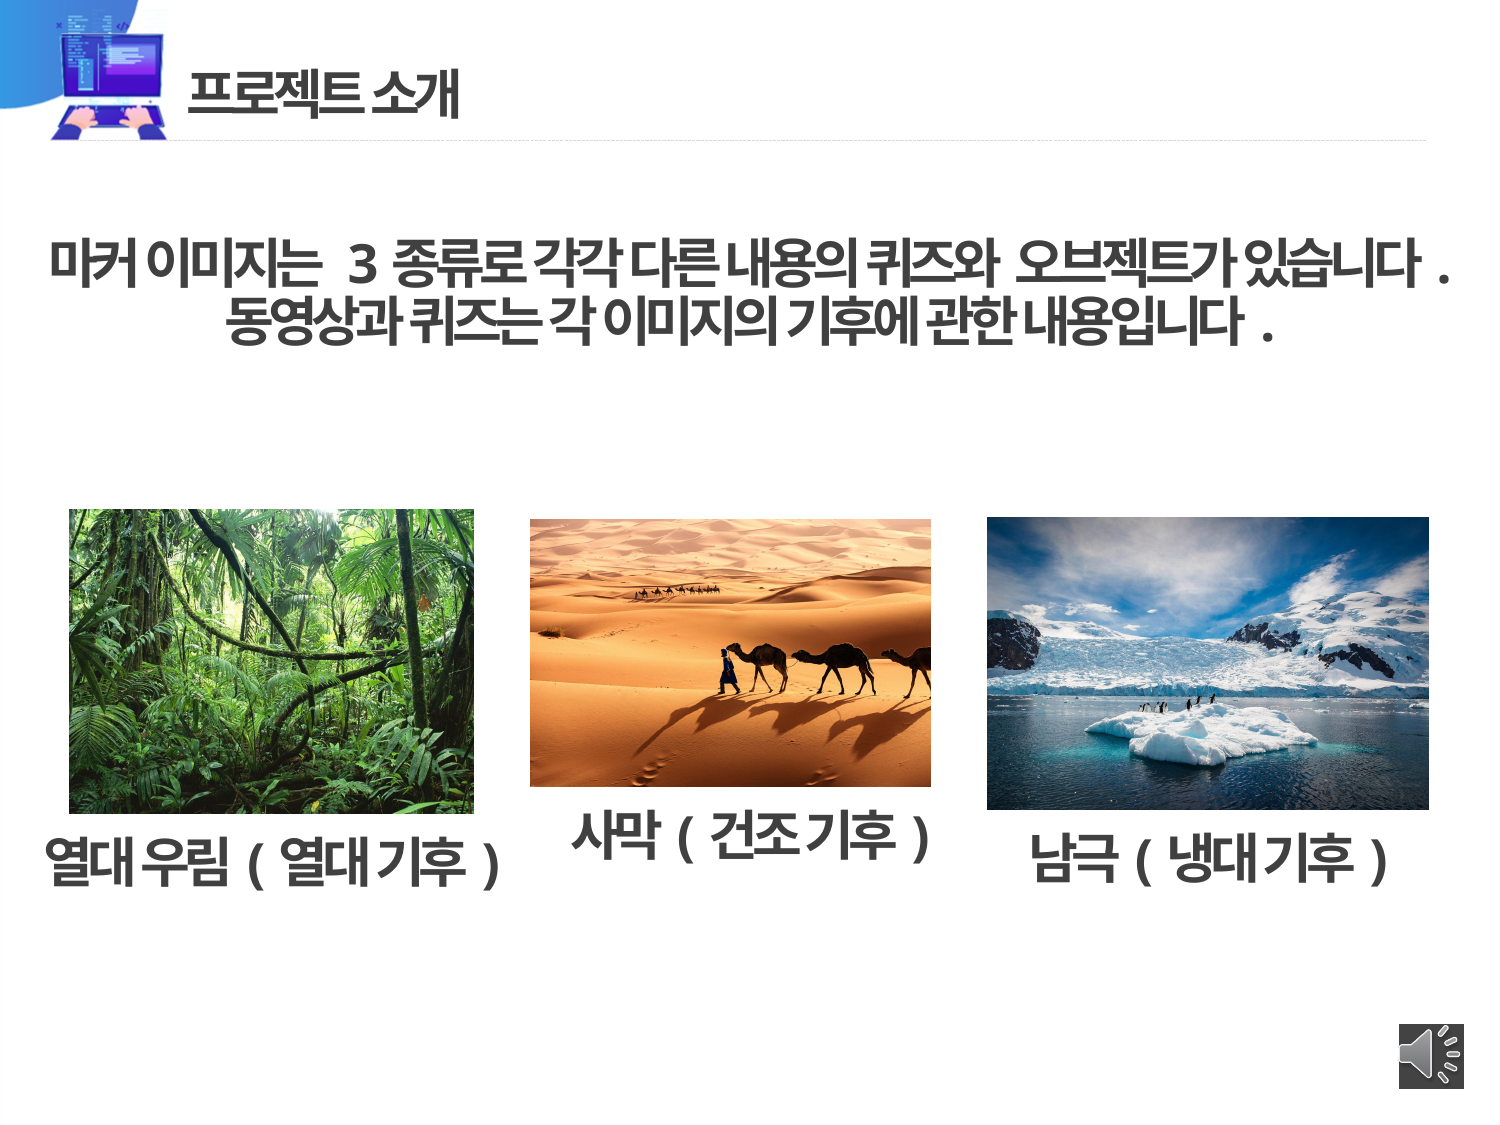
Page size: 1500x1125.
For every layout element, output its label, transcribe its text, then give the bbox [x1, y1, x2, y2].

text_box 마커 이미지는 3종류로 각각 다른 내용의 퀴즈와 오브젝트가 있습니다. 동영상과 퀴즈는 각 이미지의 기후에 관한 내용입니다. [103, 161, 1396, 429]
title 프로젝트 소개 [171, 55, 821, 140]
text_box 사막(건조 기후) [609, 787, 891, 890]
text_box 열대 우림(열대 기후) [60, 813, 484, 917]
picture [0, 0, 1500, 1125]
text_box 남극(냉대 기후) [1067, 810, 1349, 913]
